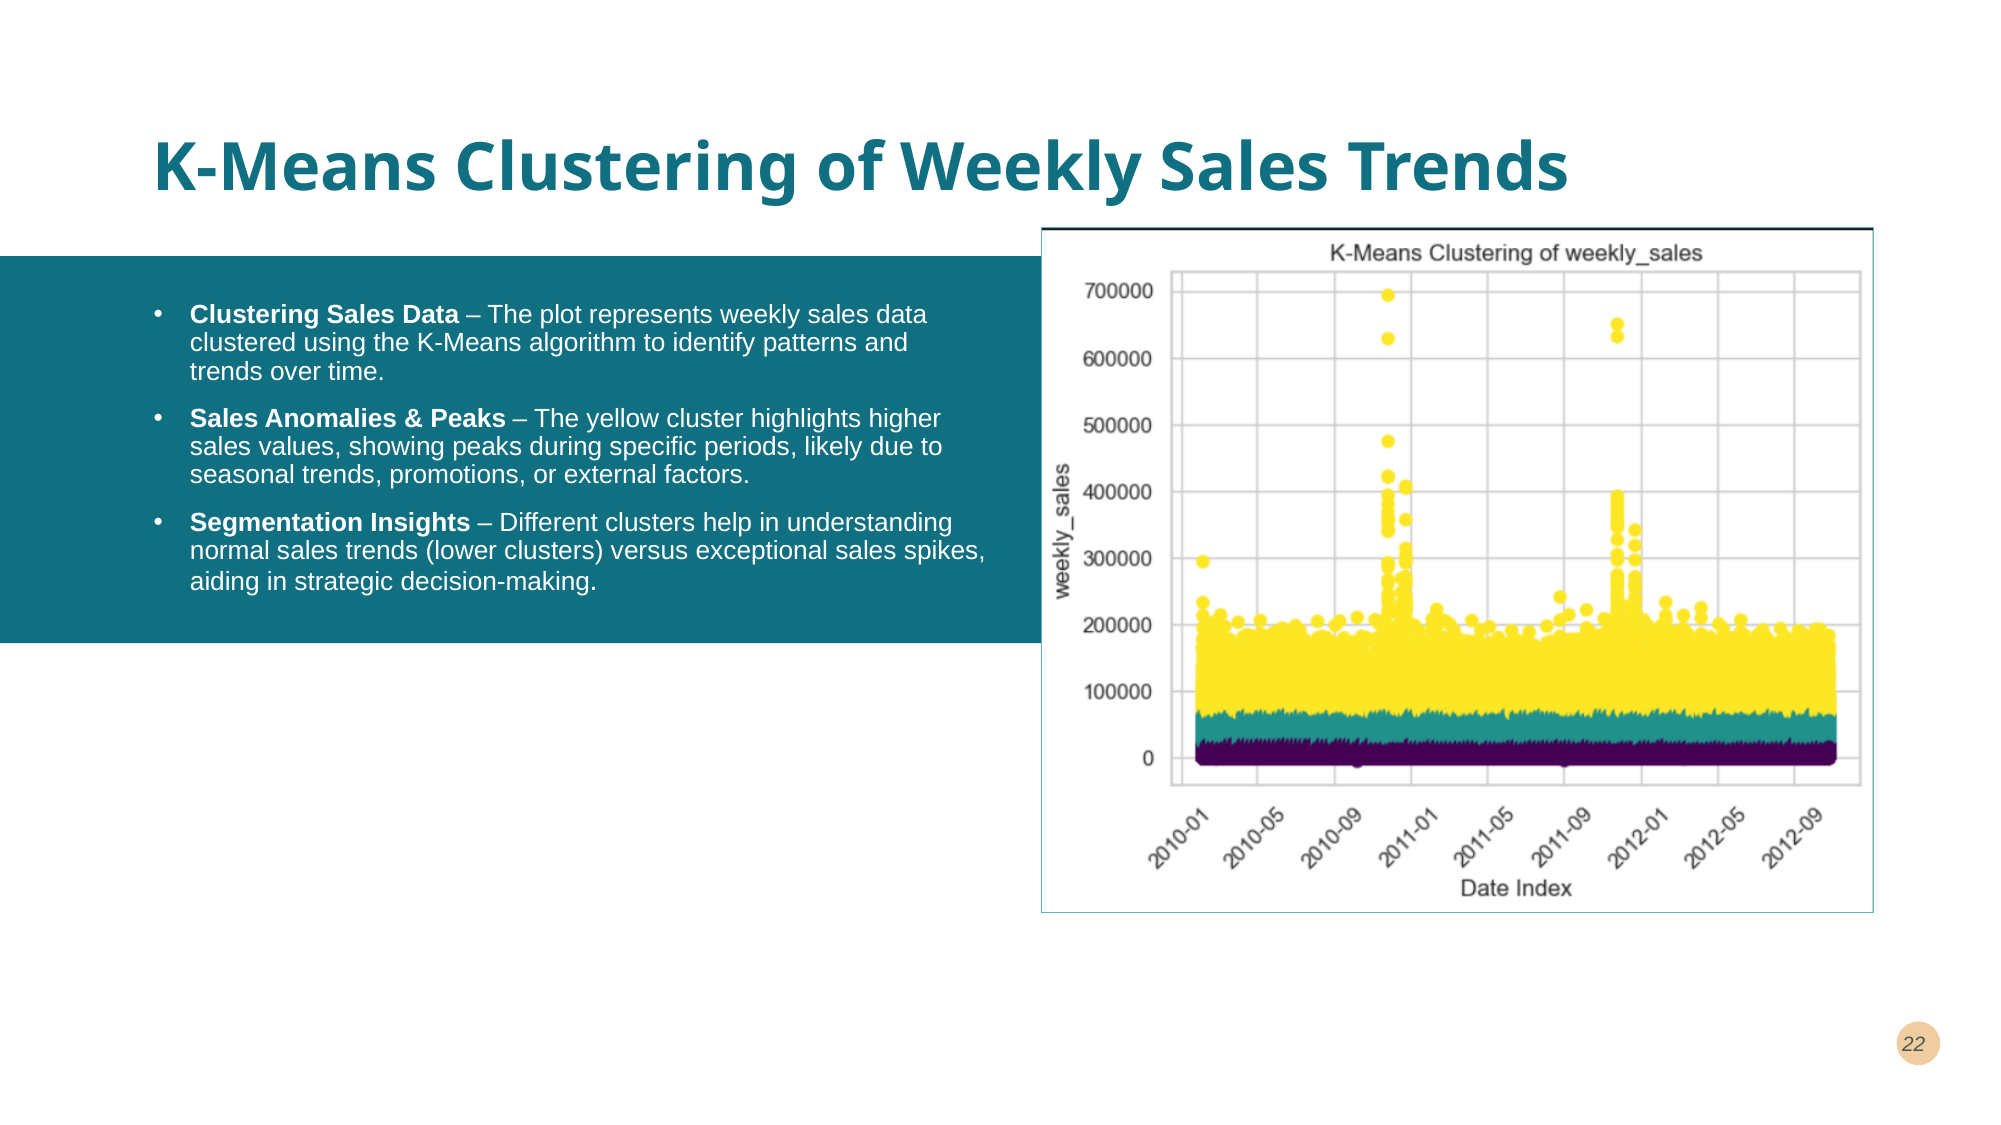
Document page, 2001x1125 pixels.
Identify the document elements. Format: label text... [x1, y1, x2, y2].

slide_number 22 [1881, 1012, 1940, 1073]
title K-Means Clustering of Weekly Sales Trends [137, 59, 1863, 278]
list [1041, 227, 1874, 913]
list Clustering Sales Data – The plot represents weekly sales data clustered using the K-Means algorithm to identify patterns and trends over time. Sales Anomalies & Peaks – The yellow cluster highlights higher sales values, showing peaks during specific periods, likely due to seasonal trends, promotions, or external factors. Segmentation Insights – Different clusters help in understanding normal sales trends (lower clusters) versus exceptional sales spikes, aiding in strategic decision-making. [138, 293, 1000, 607]
